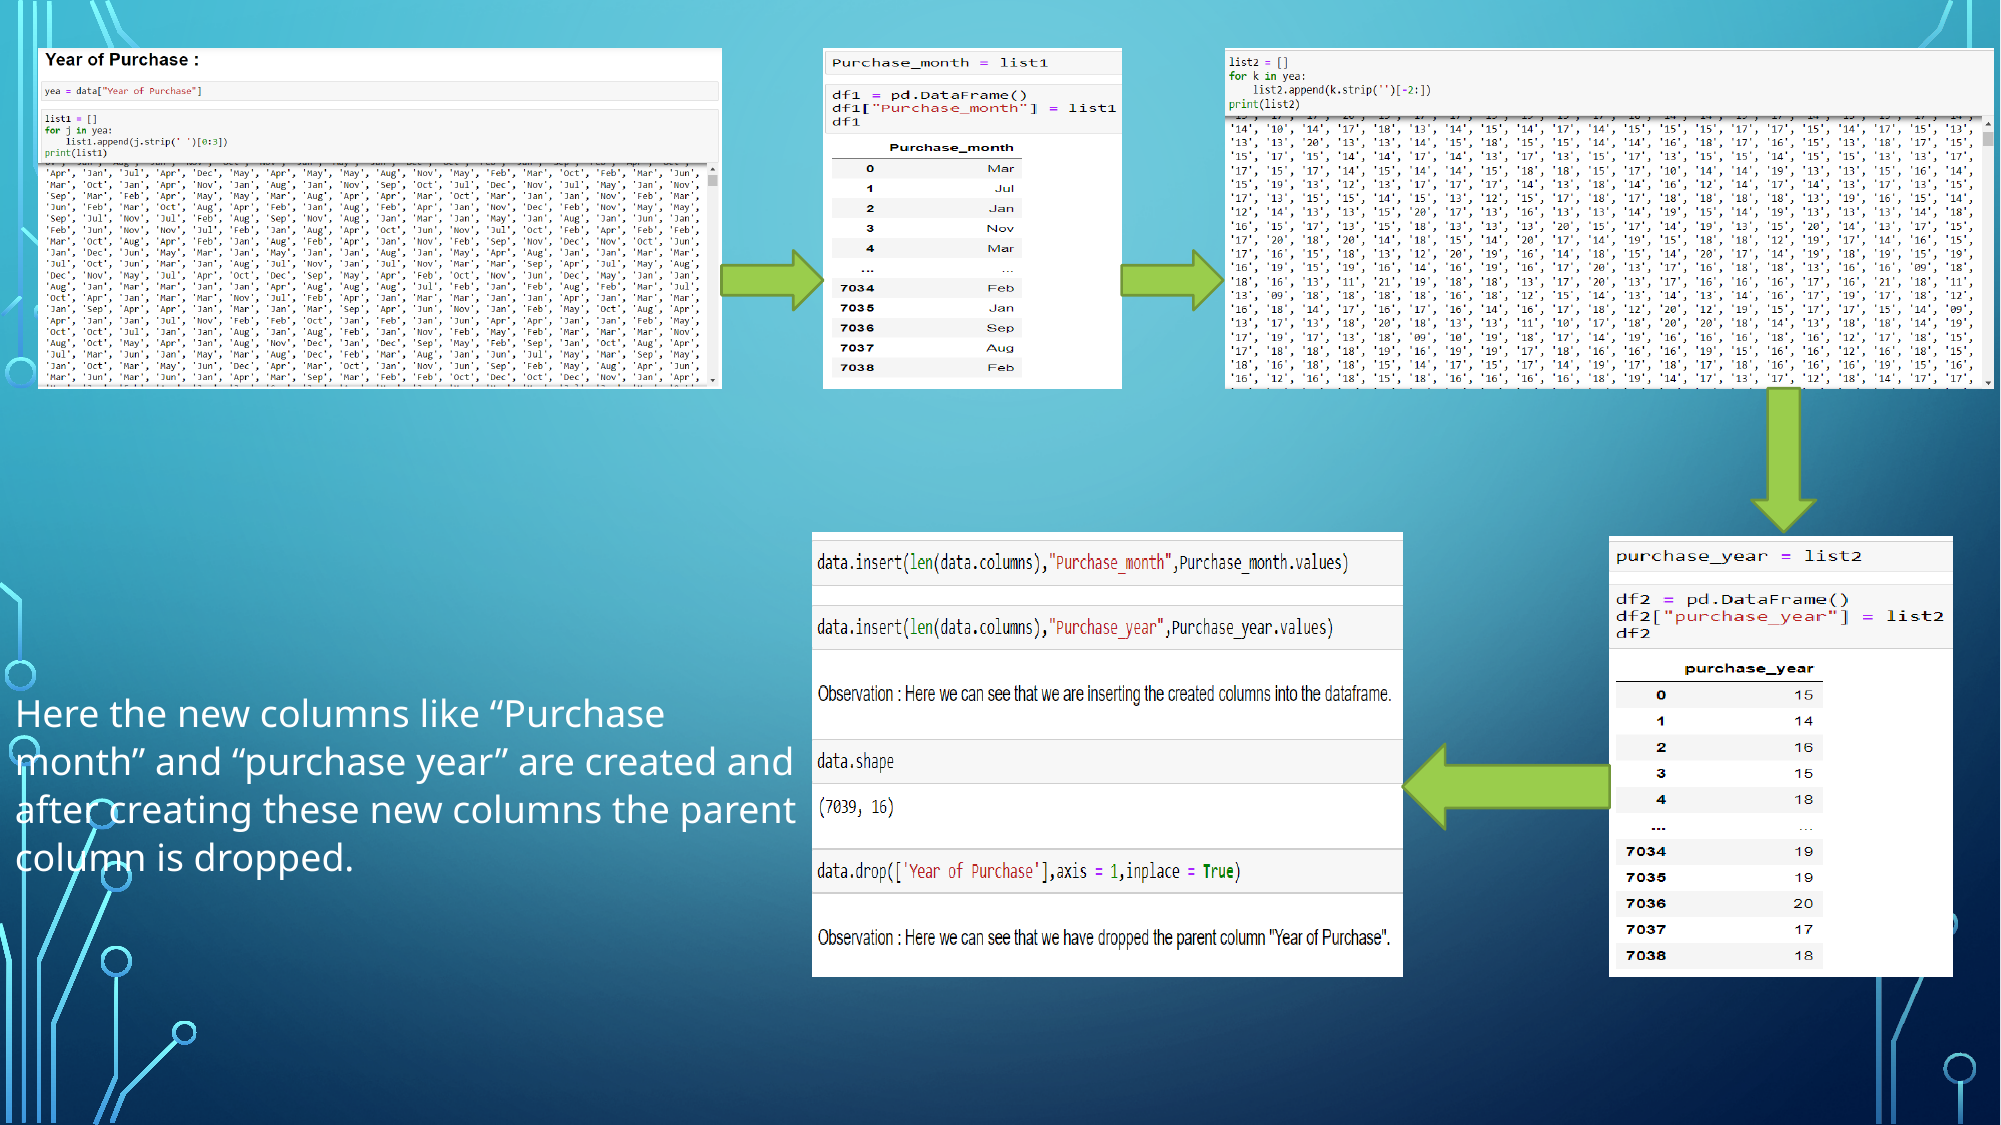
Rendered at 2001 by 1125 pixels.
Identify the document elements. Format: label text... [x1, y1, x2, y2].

picture [1609, 536, 1953, 977]
text_box Here the new columns like “Purchase month” and “purchase year” are created and after creating these new columns the parent column is dropped. [0, 679, 812, 887]
picture [822, 47, 1122, 389]
text_box [722, 249, 822, 312]
text_box [1750, 389, 1818, 534]
picture [1225, 47, 1995, 389]
picture [812, 532, 1403, 977]
picture [38, 47, 722, 389]
text_box [1403, 742, 1609, 831]
text_box [1122, 249, 1225, 312]
